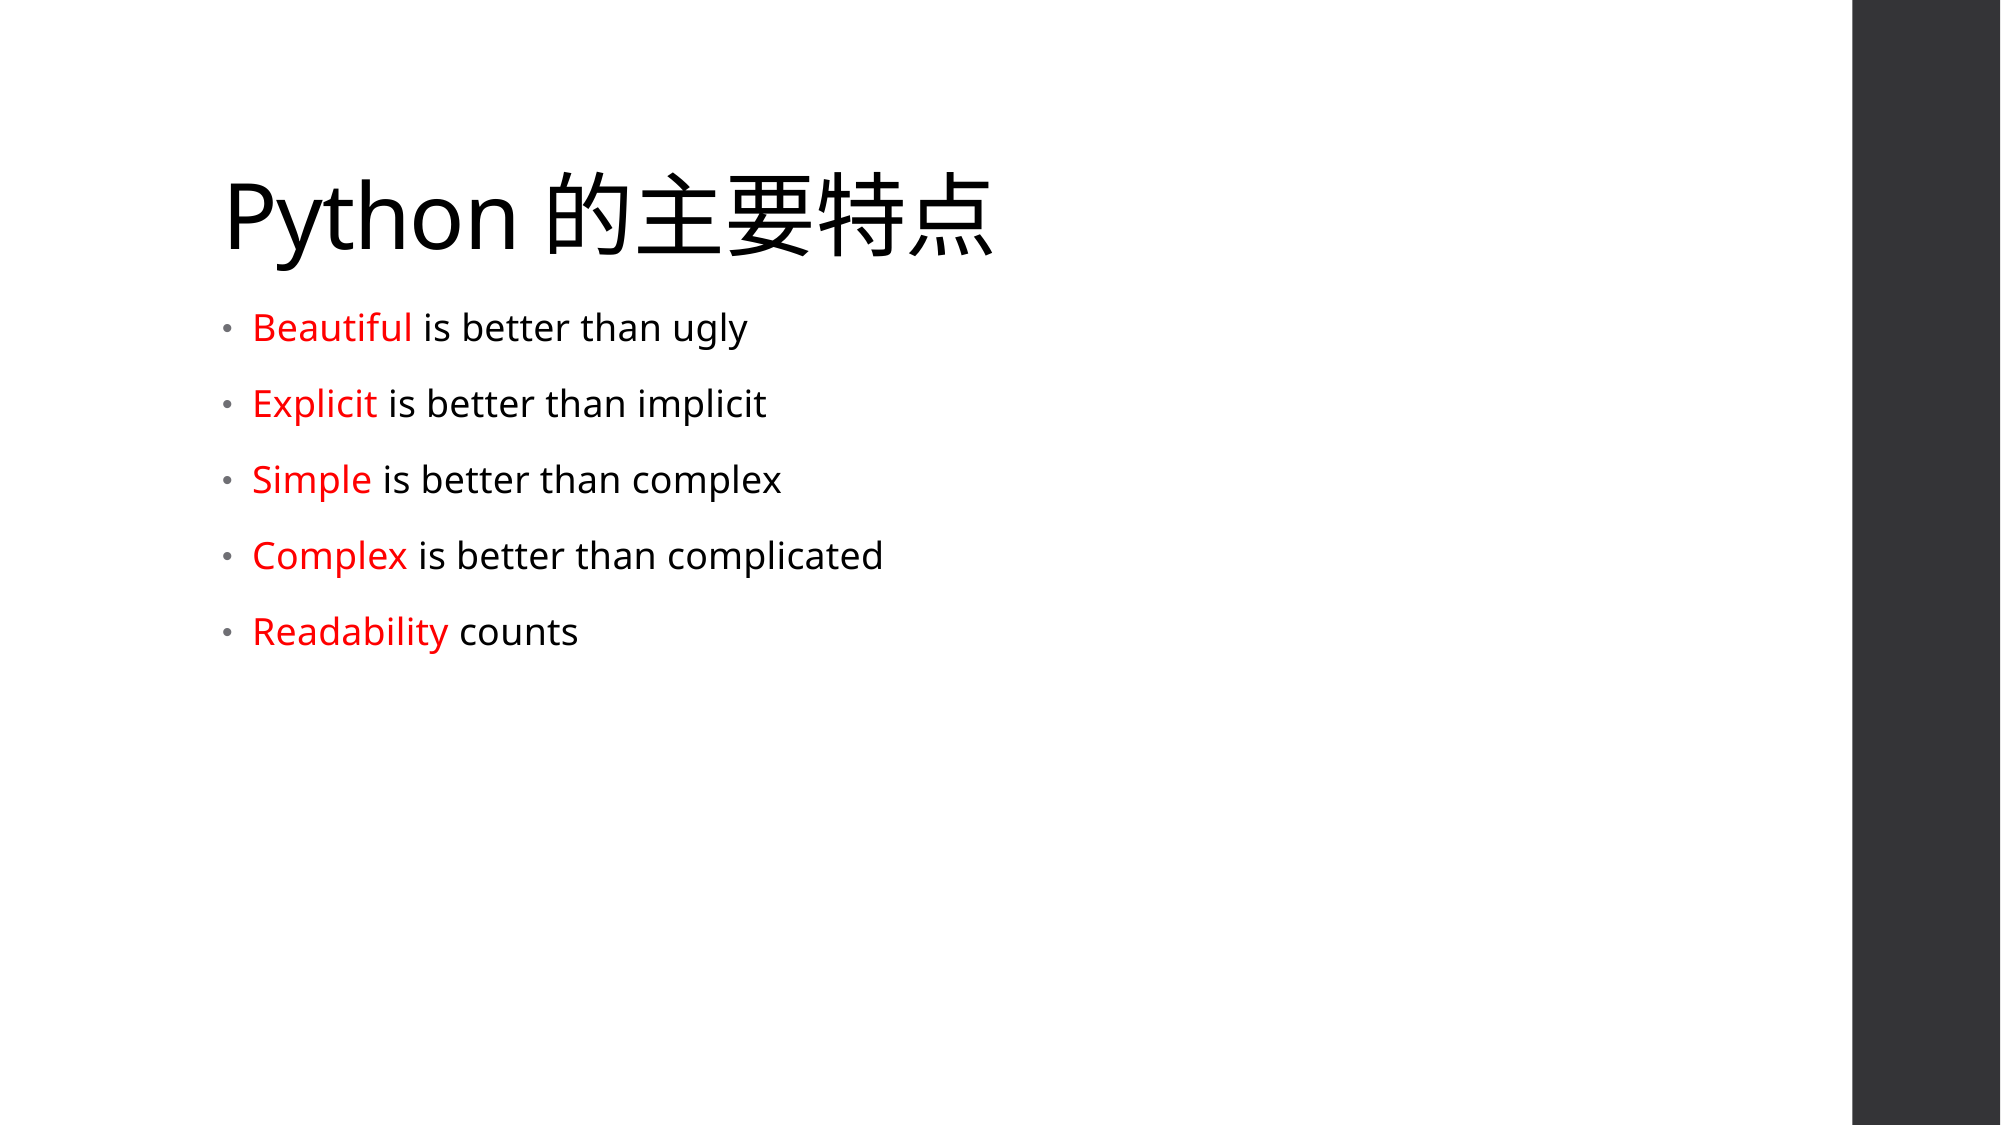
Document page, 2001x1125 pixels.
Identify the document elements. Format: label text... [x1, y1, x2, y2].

list Beautiful is better than ugly Explicit is better than implicit Simple is better than complex Complex is better than complicated Readability counts [206, 299, 1617, 1014]
title Python的主要特点 [206, 60, 1797, 278]
